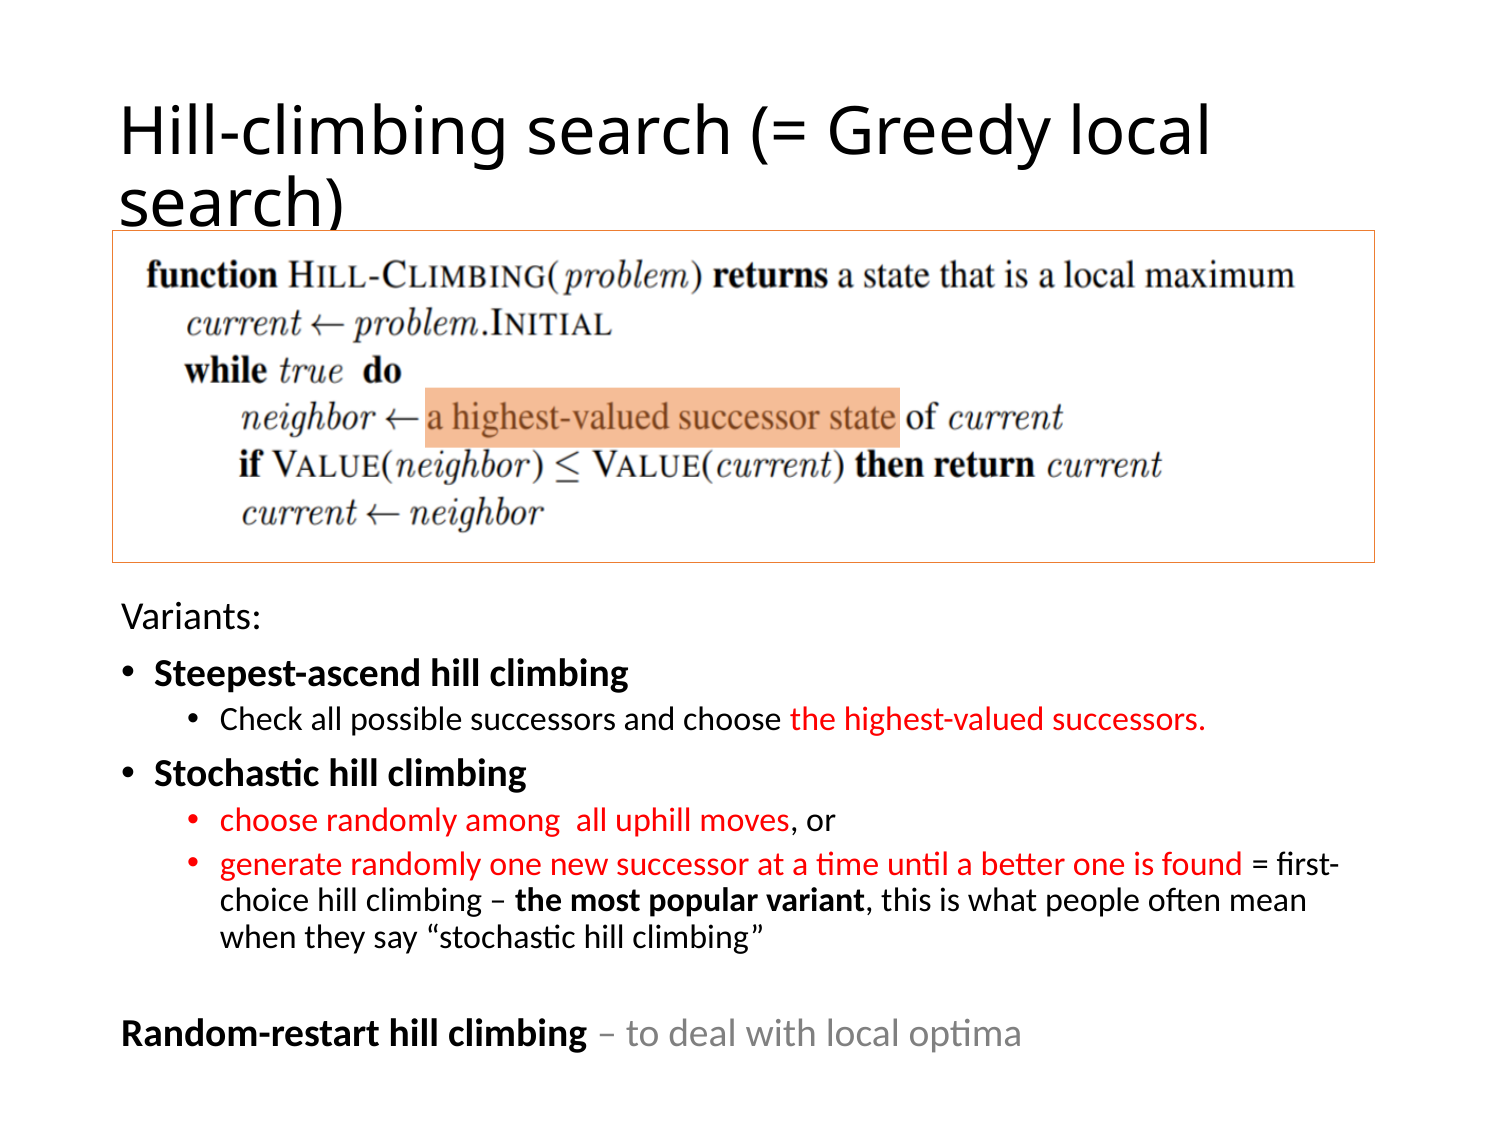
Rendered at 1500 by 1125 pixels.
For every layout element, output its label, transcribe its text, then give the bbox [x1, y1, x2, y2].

picture [112, 230, 1375, 563]
title Hill-climbing search (= Greedy local search) [103, 59, 1397, 278]
list Variants: Steepest-ascend hill climbing Check all possible successors and choose the highest-valued successors. Stochastic hill climbing choose randomly among all uphill moves, or generate randomly one new successor at a time until a better one is found = first-choice hill climbing – the most popular variant, this is what people often mean when they say “stochastic hill climbing” Random-restart hill climbing – to deal with local optima [106, 587, 1400, 1066]
